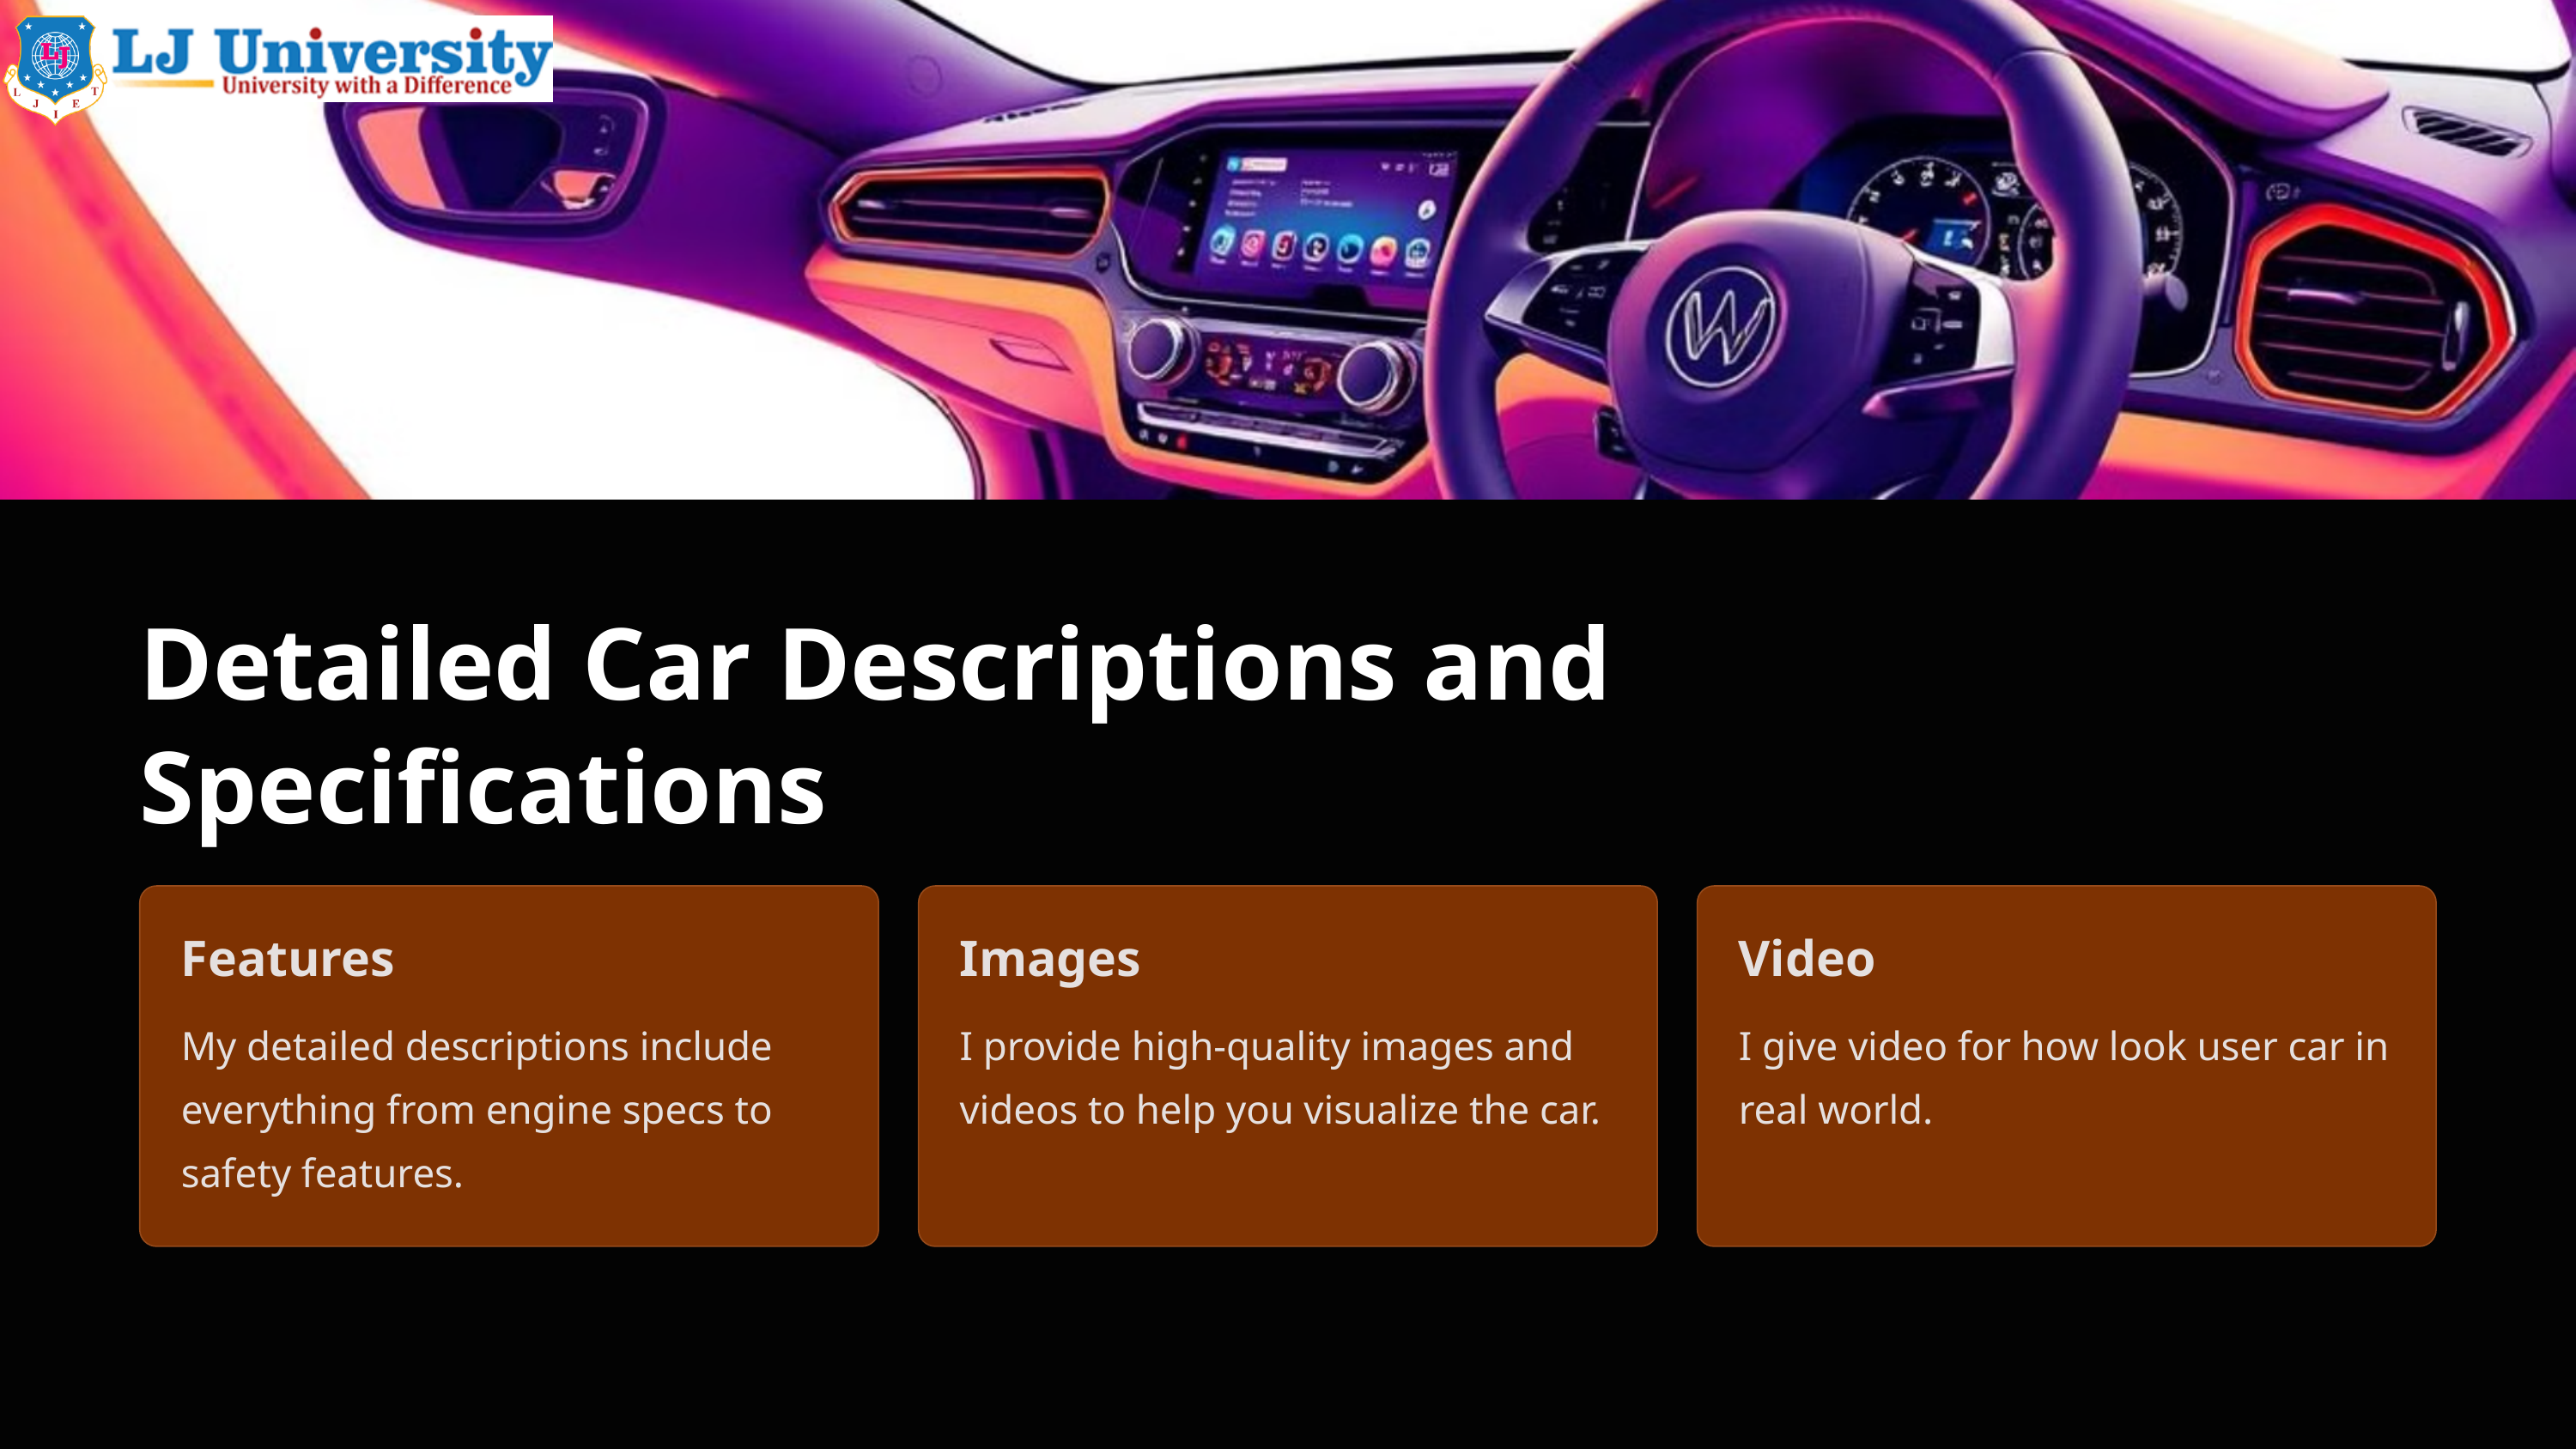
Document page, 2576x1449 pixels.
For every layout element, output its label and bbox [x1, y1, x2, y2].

text_box [139, 595, 2316, 827]
text_box [180, 926, 681, 990]
text_box [917, 884, 1659, 1247]
text_box [959, 1013, 1617, 1206]
picture [2, 15, 107, 126]
text_box [959, 926, 1460, 990]
text_box [1738, 1013, 2396, 1206]
picture [109, 15, 553, 102]
text_box [1696, 884, 2438, 1247]
text_box [1738, 926, 2239, 990]
text_box [180, 1013, 838, 1206]
text_box [138, 884, 880, 1247]
text_box [0, 0, 2573, 1449]
